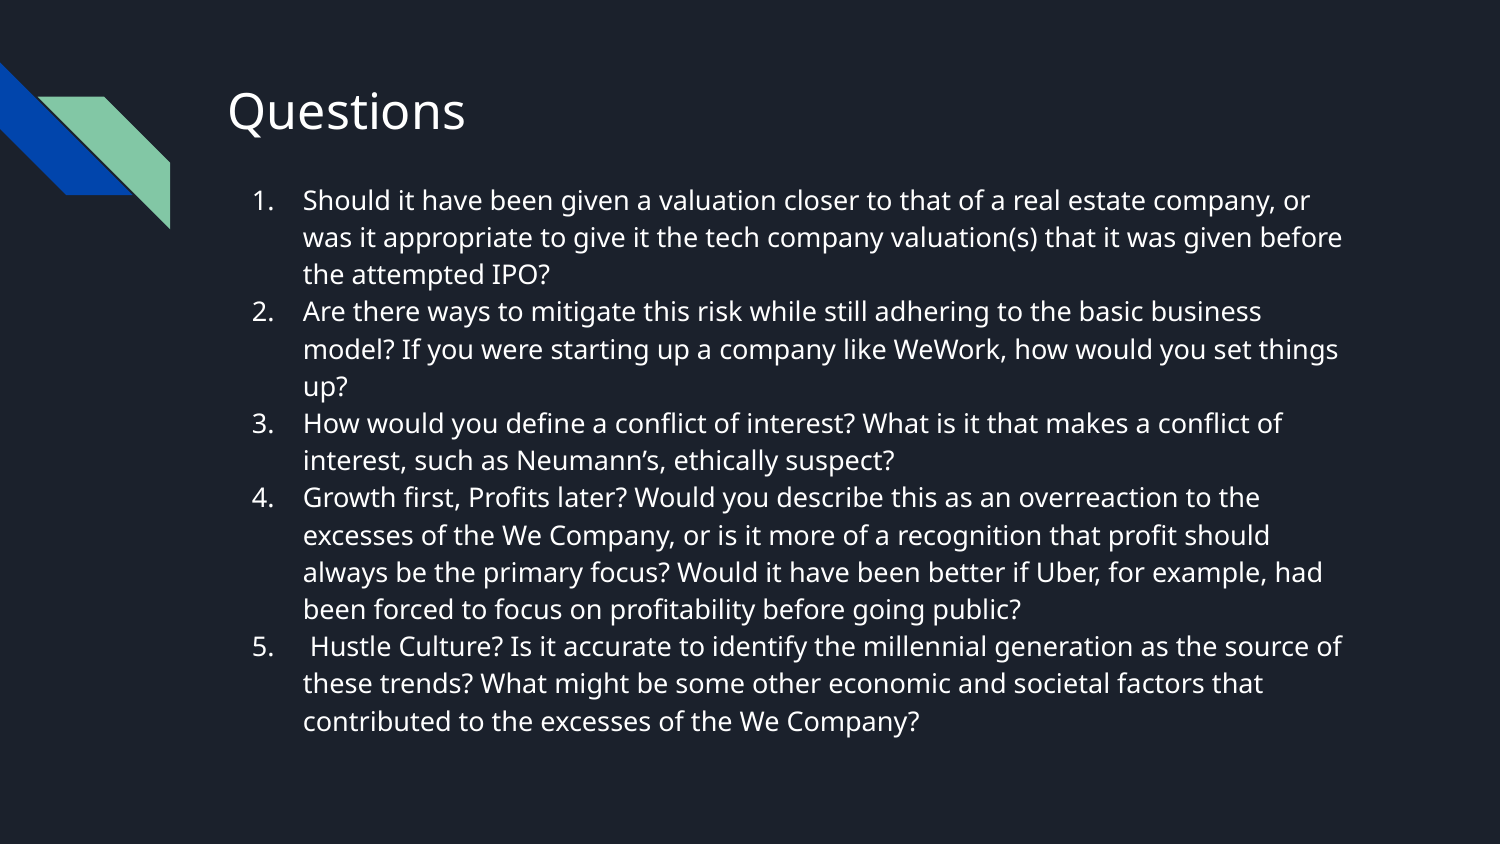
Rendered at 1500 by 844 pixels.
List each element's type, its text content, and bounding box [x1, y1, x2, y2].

title Questions [212, 64, 1368, 163]
list Should it have been given a valuation closer to that of a real estate company, or was it appropriate to give it the tech company valuation(s) that it was given before the attempted IPO? Are there ways to mitigate this risk while still adhering to the basic business model? If you were starting up a company like WeWork, how would you set things up? How would you define a conflict of interest? What is it that makes a conflict of interest, such as Neumann’s, ethically suspect? Growth first, Profits later? Would you describe this as an overreaction to the excesses of the We Company, or is it more of a recognition that profit should always be the primary focus? Would it have been better if Uber, for example, had been forced to focus on profitability before going public? Hustle Culture? Is it accurate to identify the millennial generation as the source of these trends? What might be some other economic and societal factors that contributed to the excesses of the We Company? [212, 163, 1368, 769]
